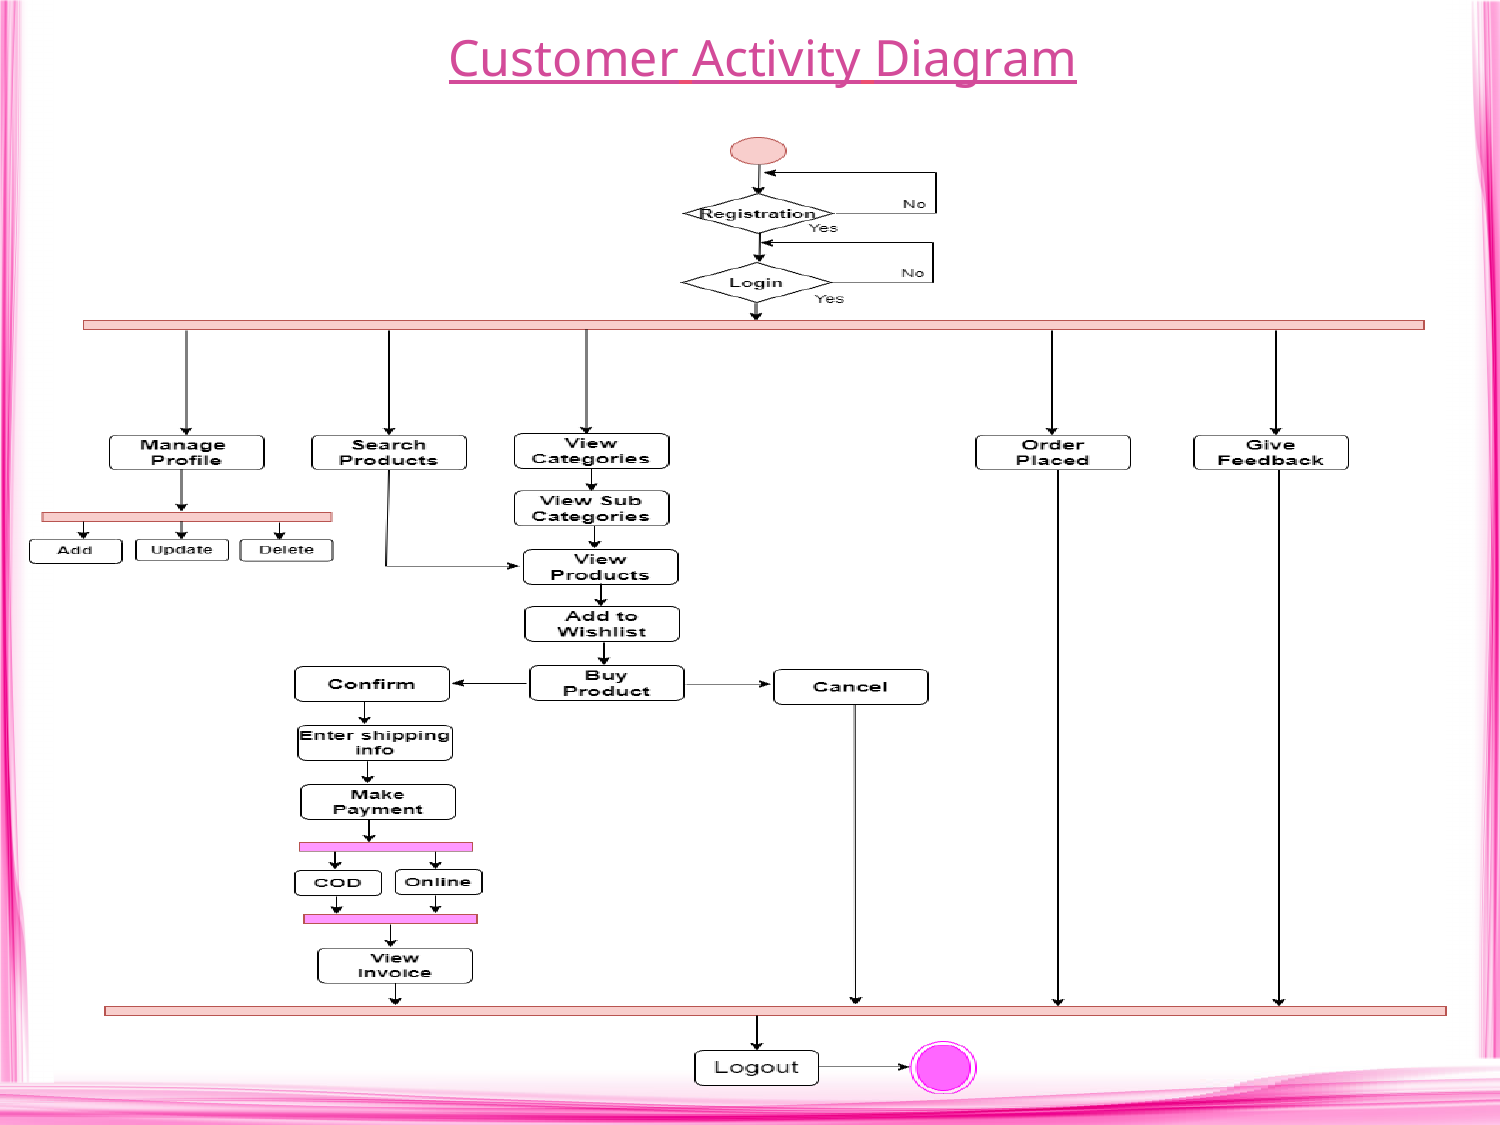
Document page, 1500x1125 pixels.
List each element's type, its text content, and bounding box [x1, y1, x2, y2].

picture [0, 2, 1500, 1125]
text_box Customer Activity Diagram [433, 19, 1092, 94]
